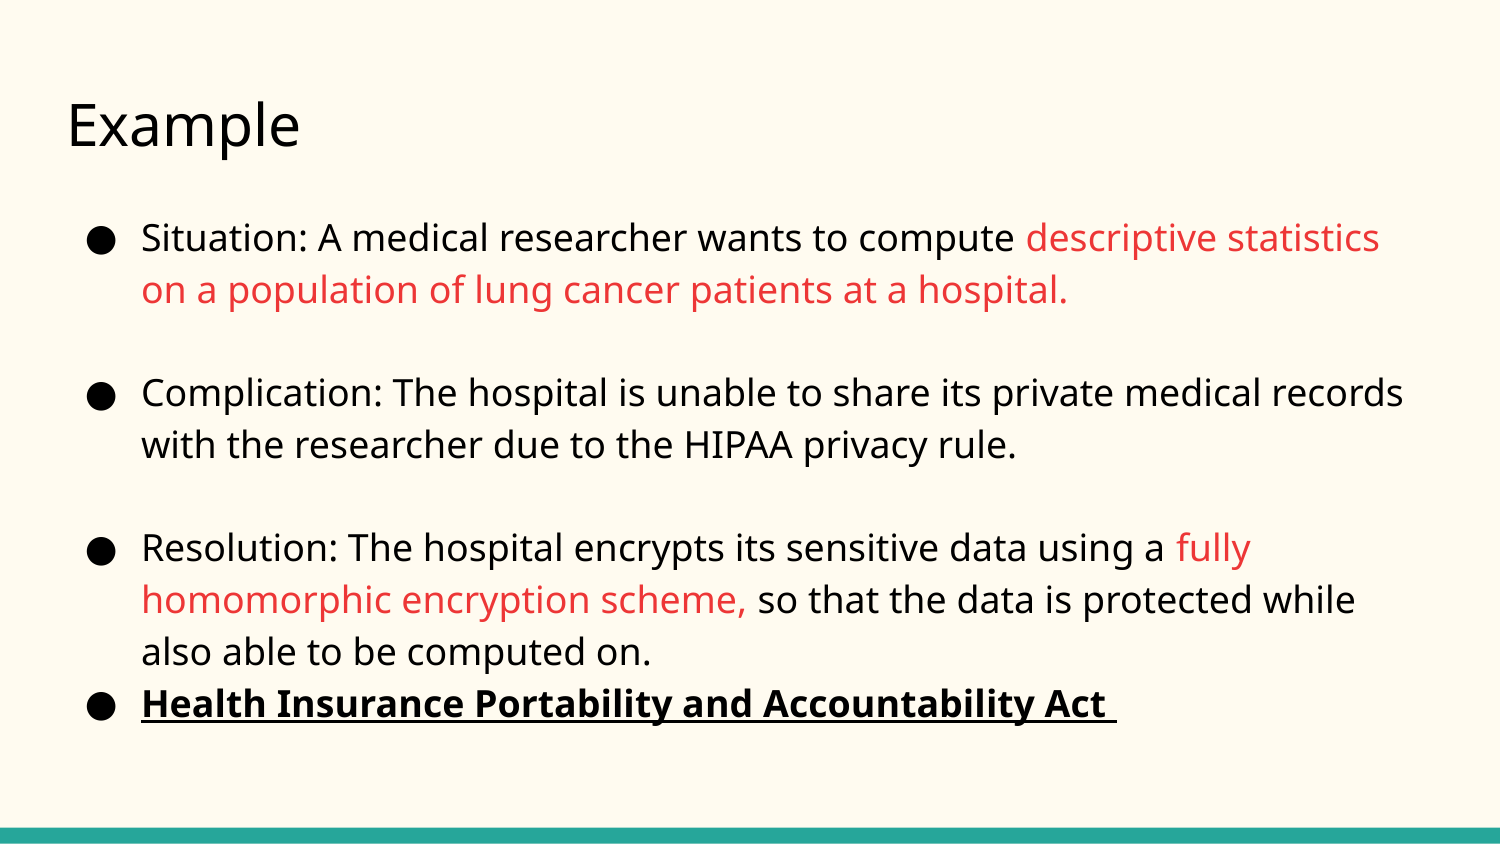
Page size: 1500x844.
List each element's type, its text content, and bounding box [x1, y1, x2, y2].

title Example [51, 72, 1449, 174]
list Situation: A medical researcher wants to compute descriptive statistics on a population of lung cancer patients at a hospital. Complication: The hospital is unable to share its private medical records with the researcher due to the HIPAA privacy rule. Resolution: The hospital encrypts its sensitive data using a fully homomorphic encryption scheme, so that the data is protected while also able to be computed on. Health Insurance Portability and Accountability Act [51, 192, 1449, 750]
